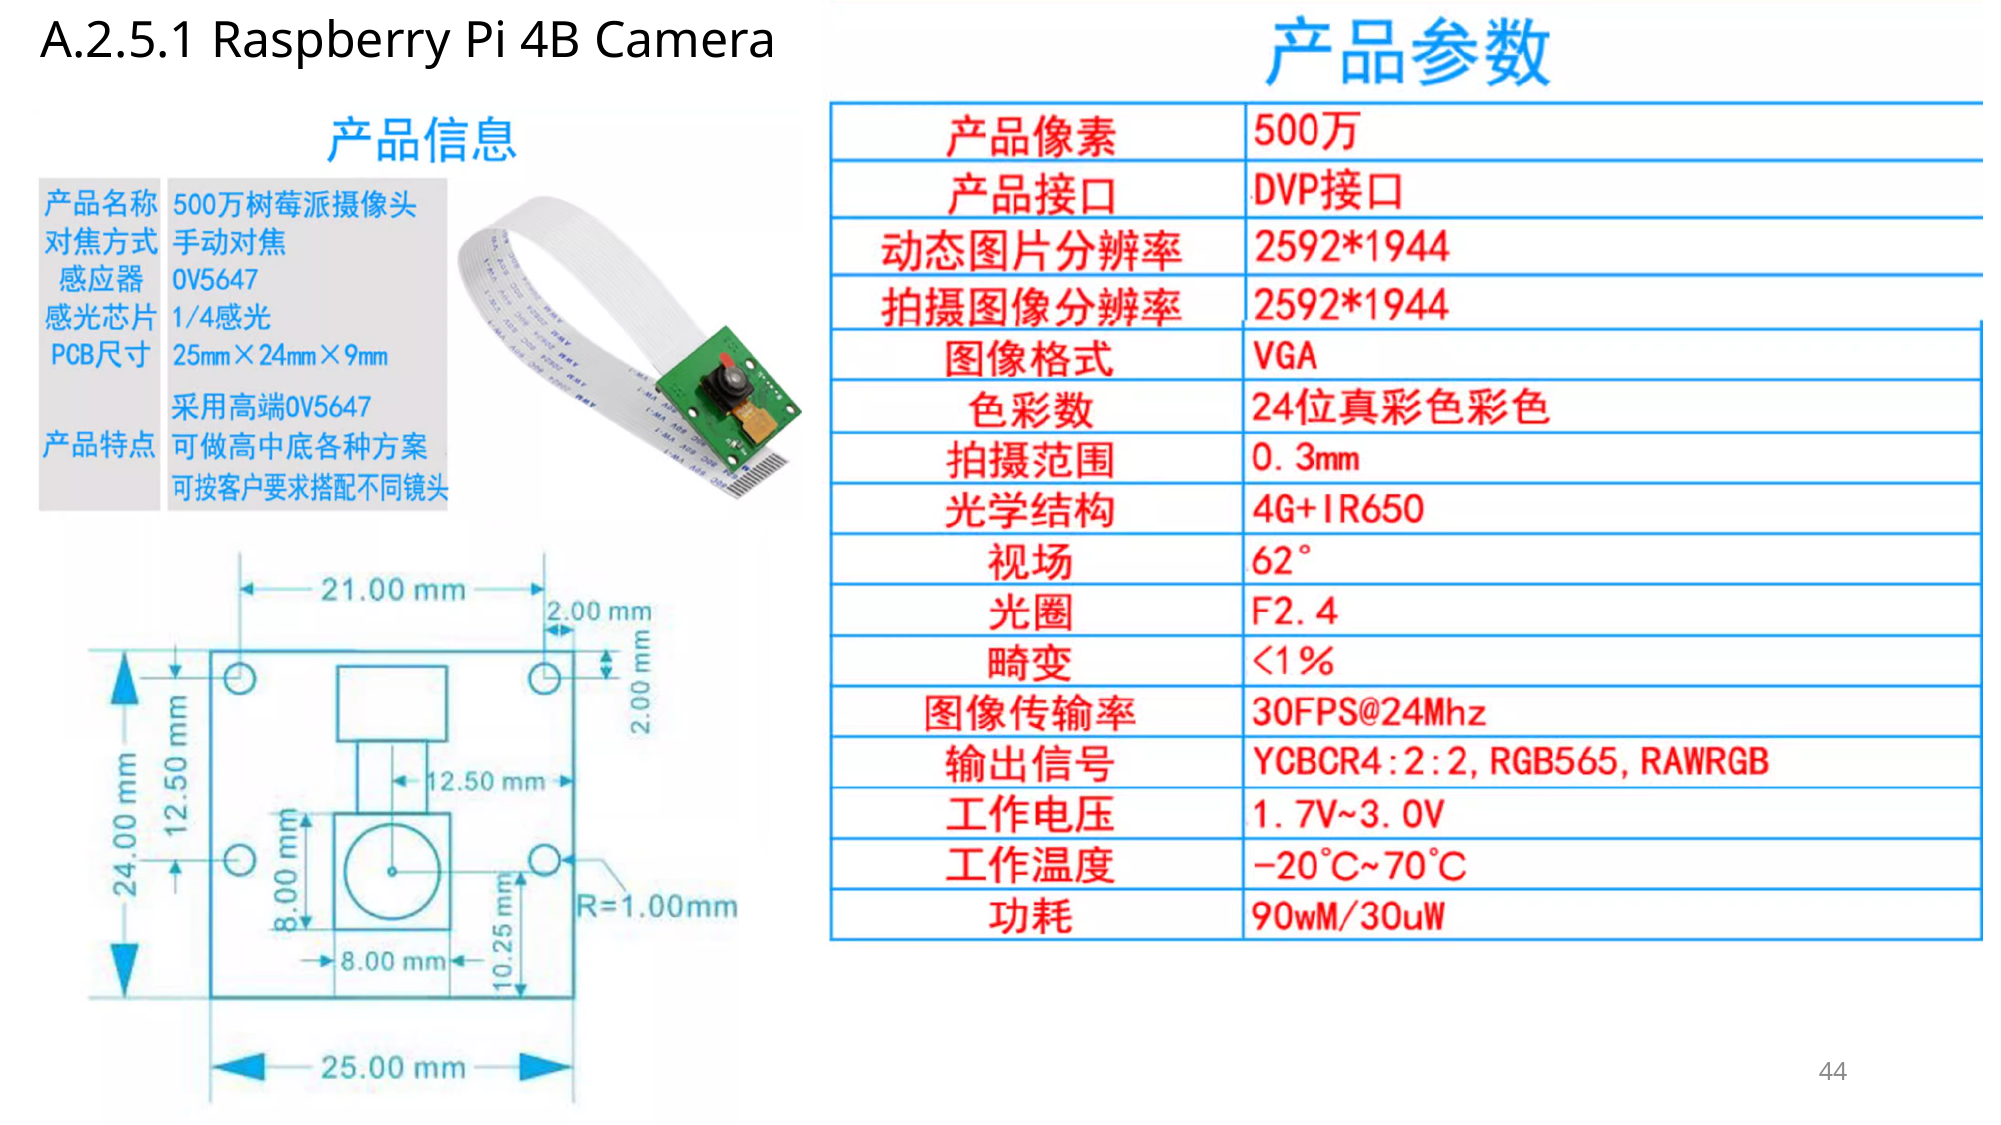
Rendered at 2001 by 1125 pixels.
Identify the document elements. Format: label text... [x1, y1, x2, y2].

picture [24, 0, 2000, 1124]
slide_number 44 [1412, 1042, 1863, 1103]
text_box A.2.5.1 Raspberry Pi 4B Camera [0, 0, 807, 75]
